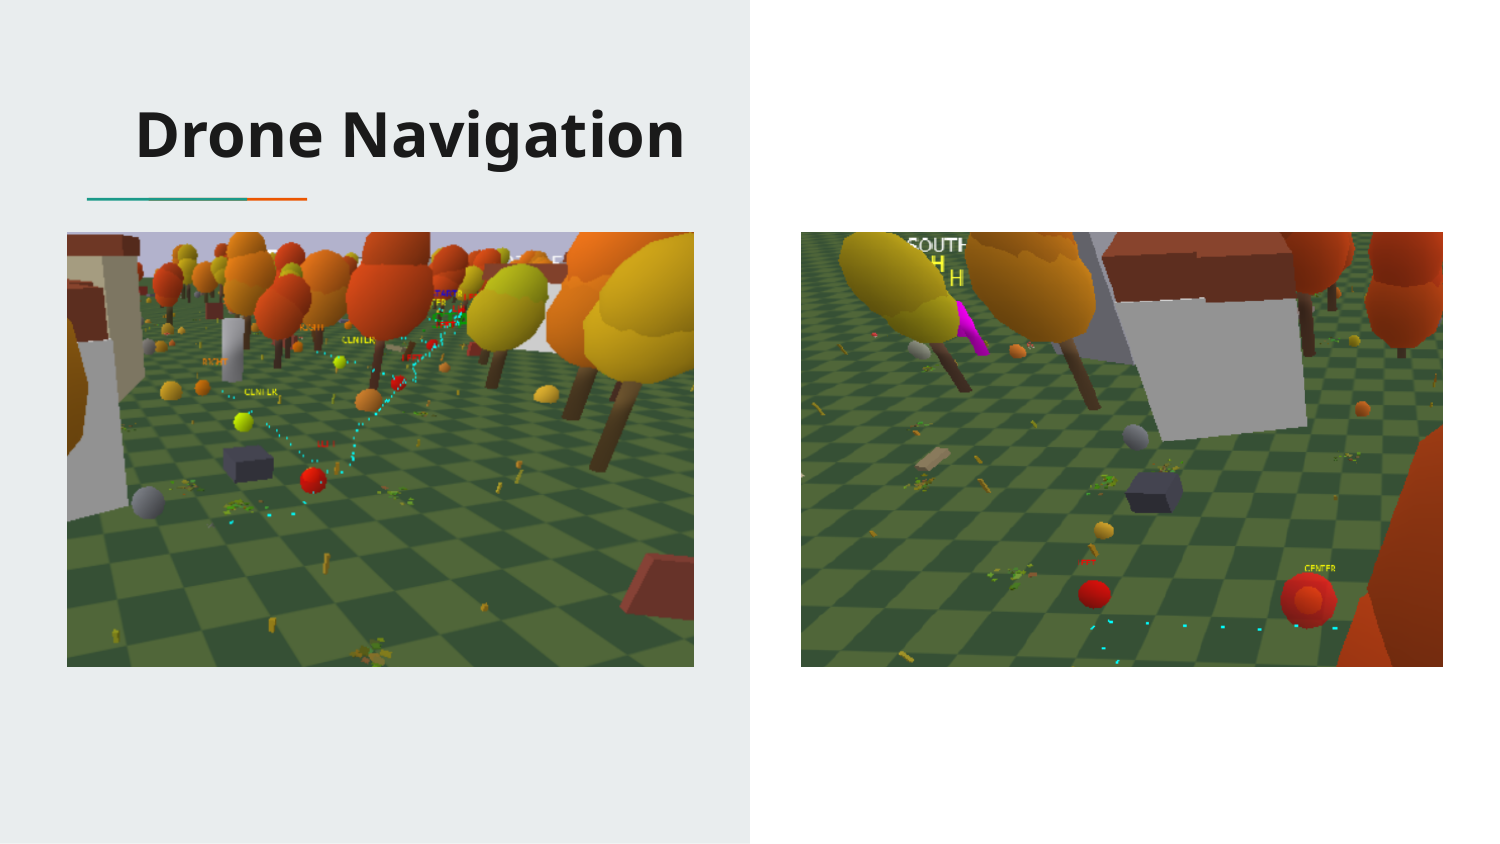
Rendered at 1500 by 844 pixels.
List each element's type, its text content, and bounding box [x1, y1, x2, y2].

picture [67, 231, 694, 668]
title Drone Navigation [119, 80, 1381, 168]
picture [800, 231, 1443, 668]
